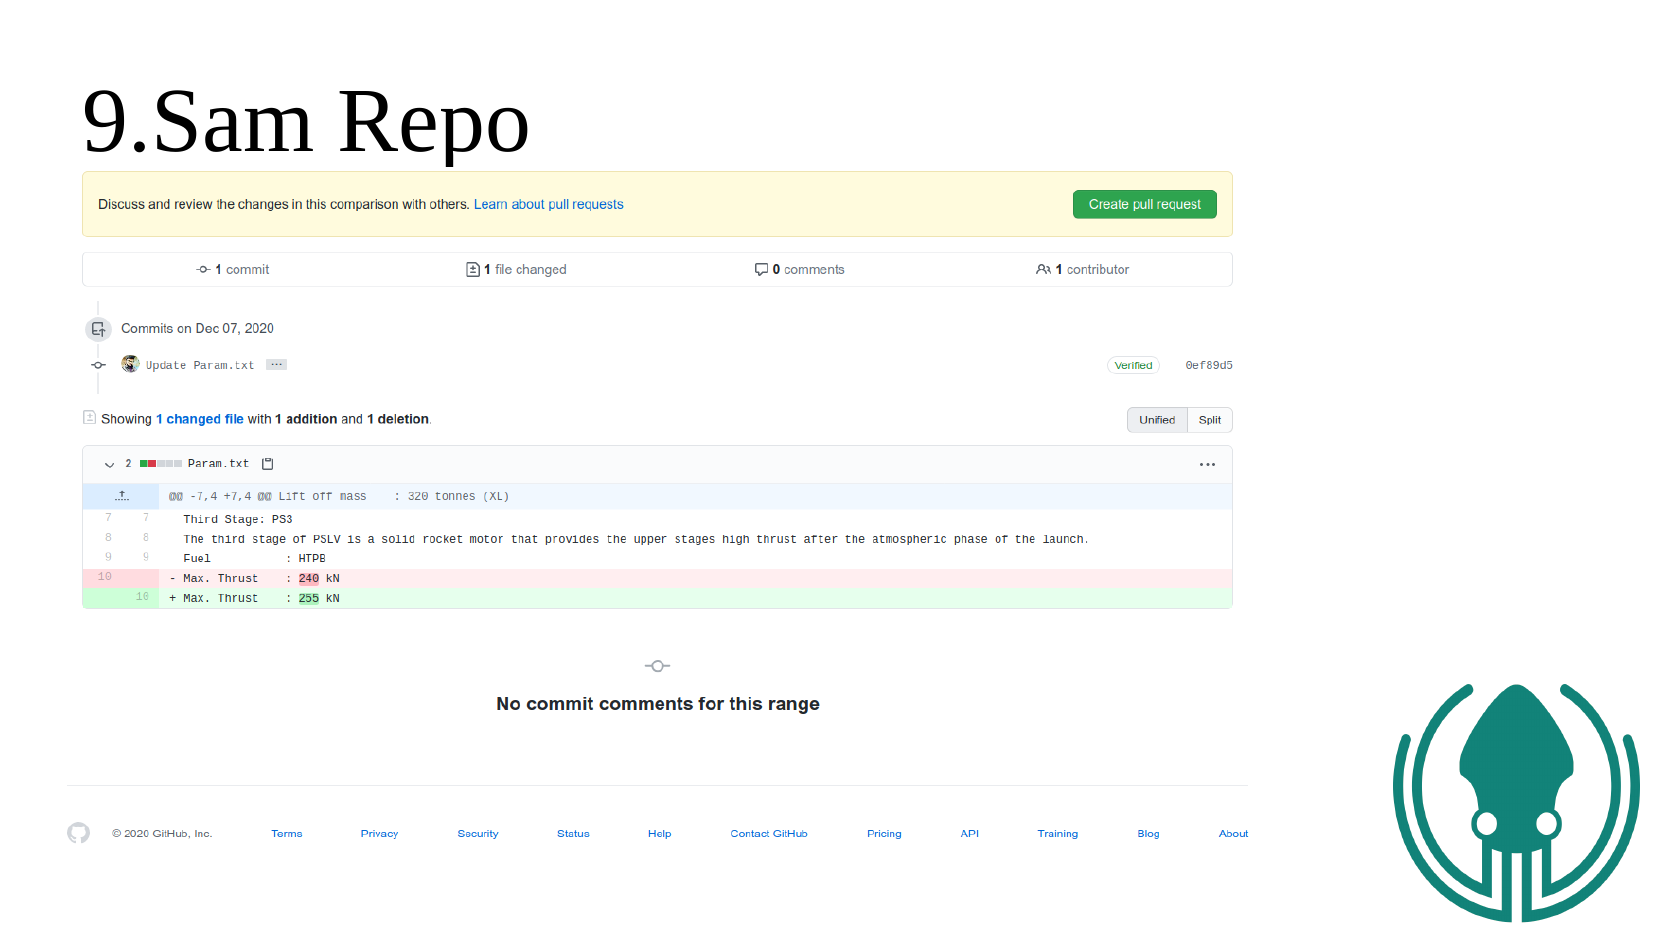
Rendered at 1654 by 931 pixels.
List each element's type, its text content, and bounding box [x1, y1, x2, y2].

picture [1393, 684, 1641, 924]
picture [58, 167, 1281, 886]
text_box 9.Sam Repo [82, 37, 1571, 193]
